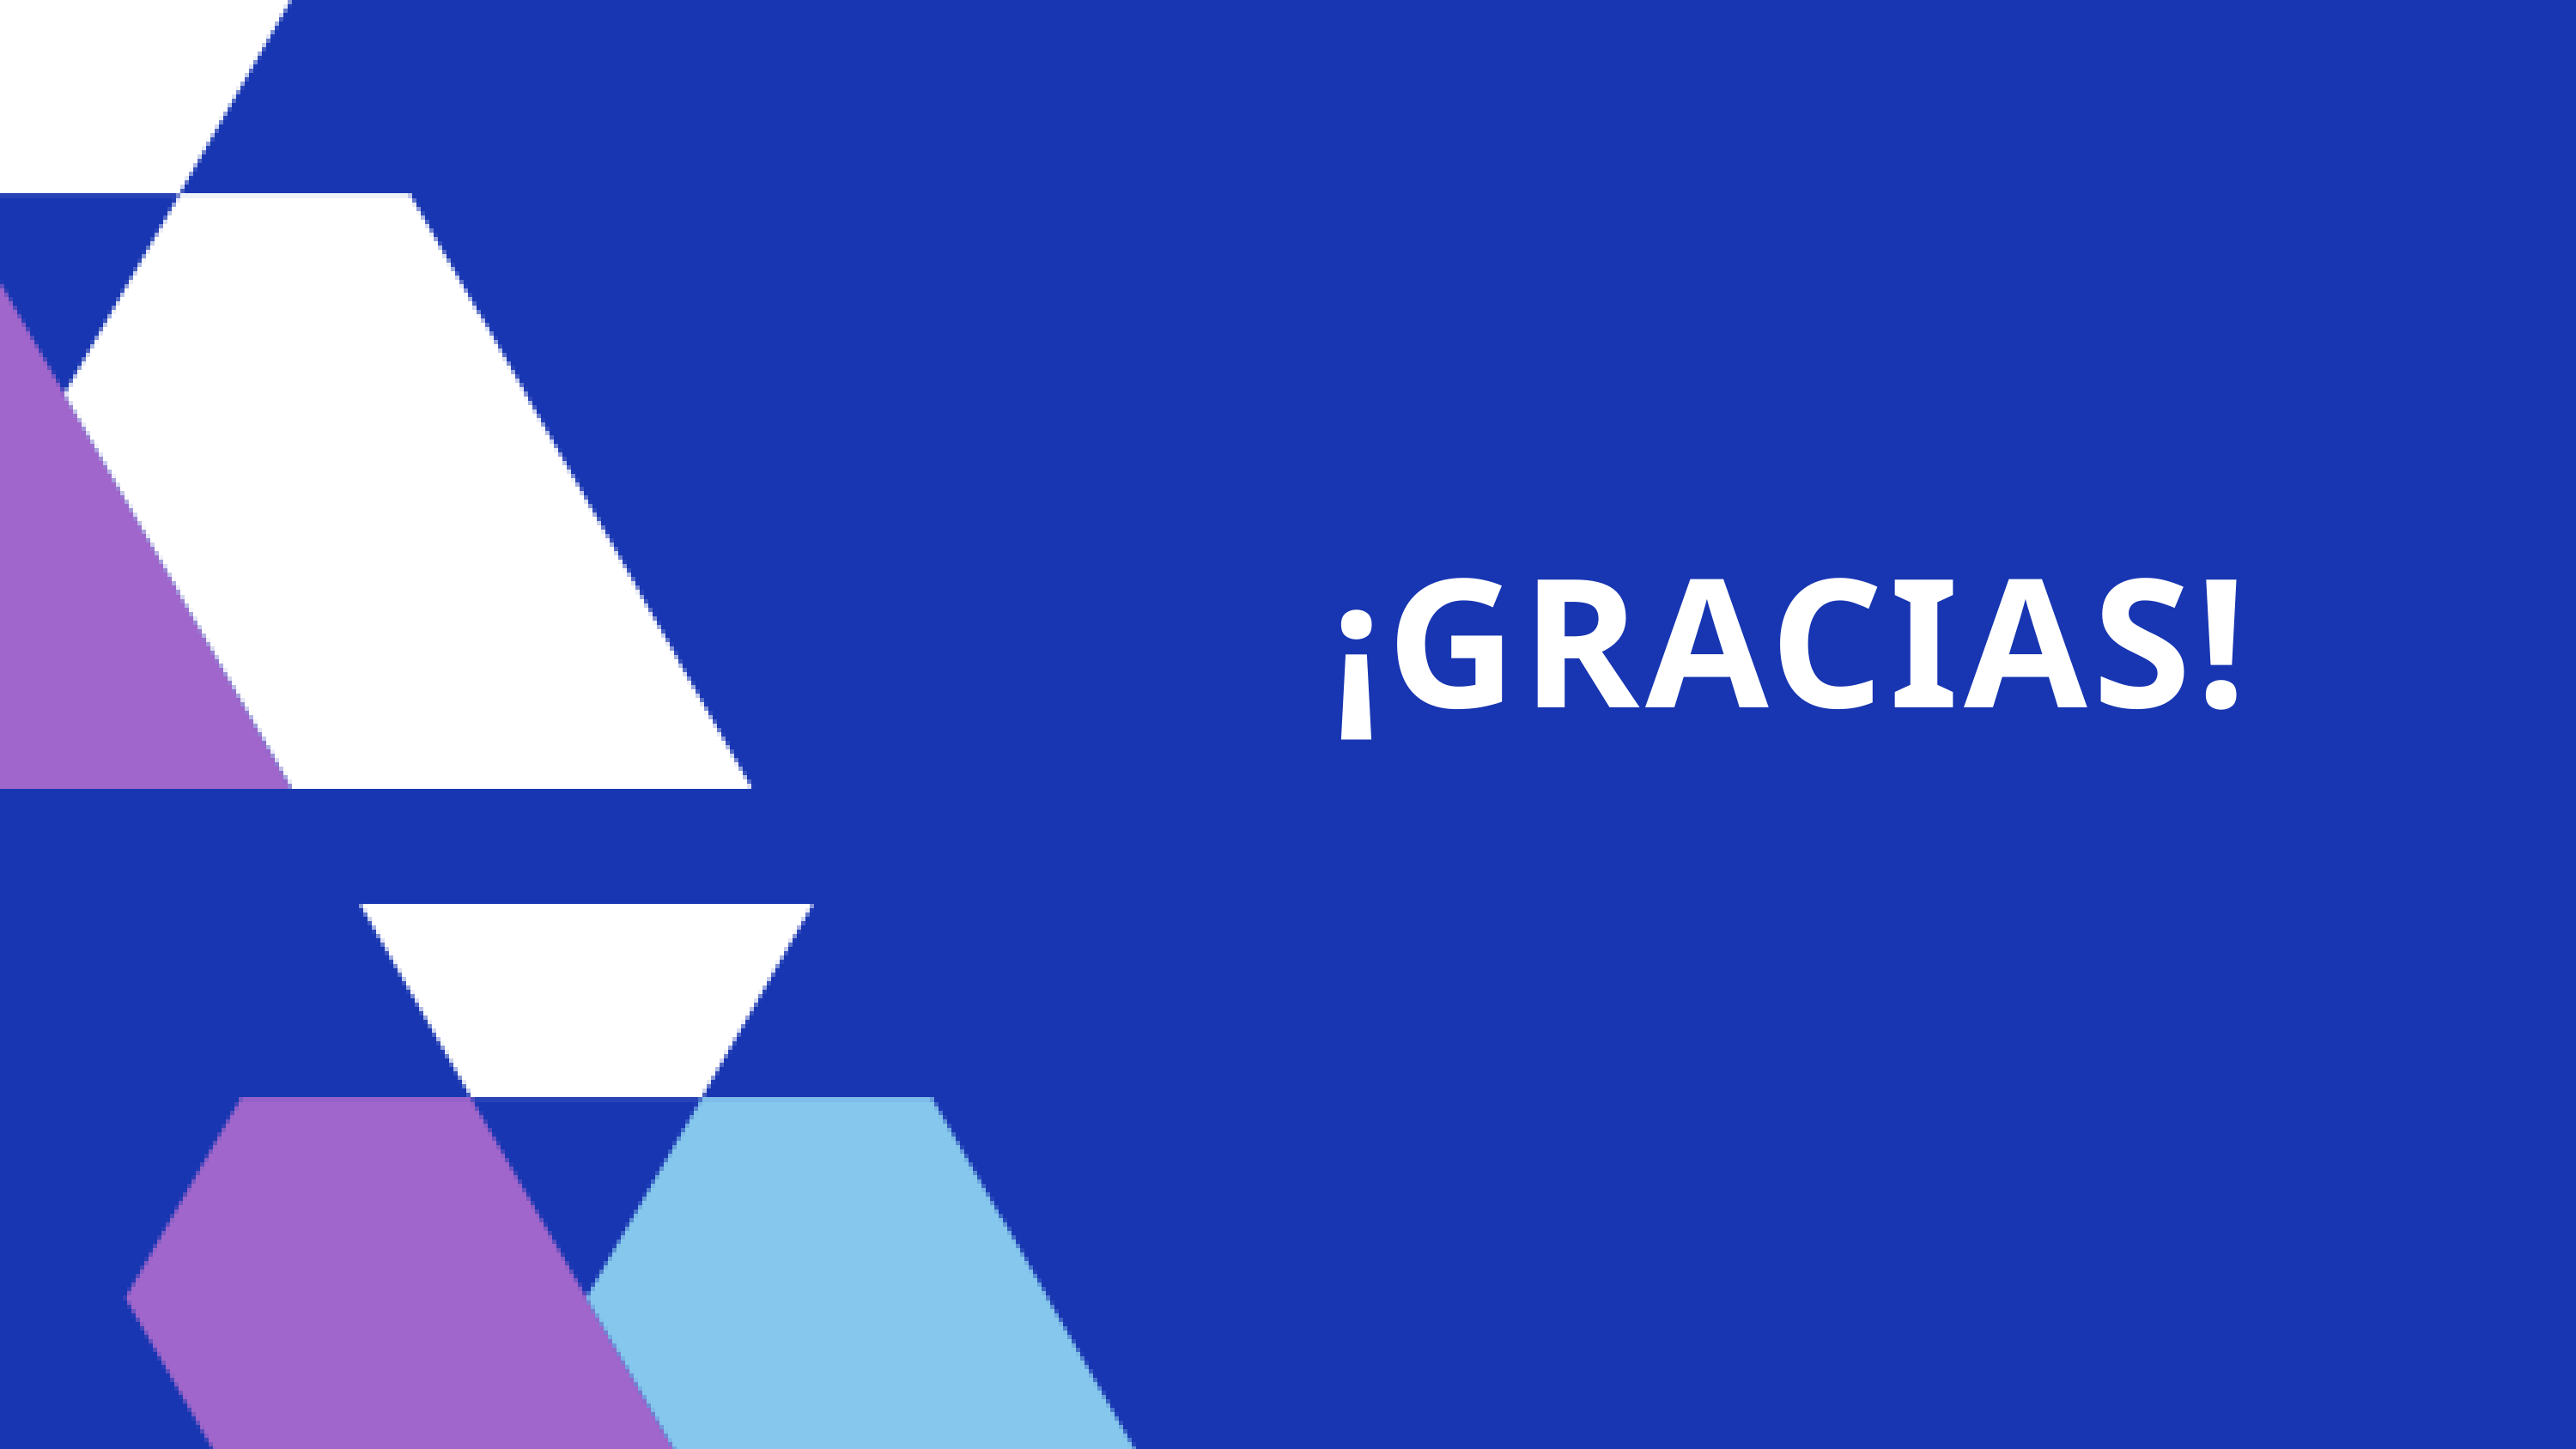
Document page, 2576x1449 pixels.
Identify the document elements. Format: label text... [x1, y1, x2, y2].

text_box [0, 904, 1278, 1449]
text_box [0, 0, 756, 789]
text_box ¡GRACIAS! [1239, 547, 2341, 744]
